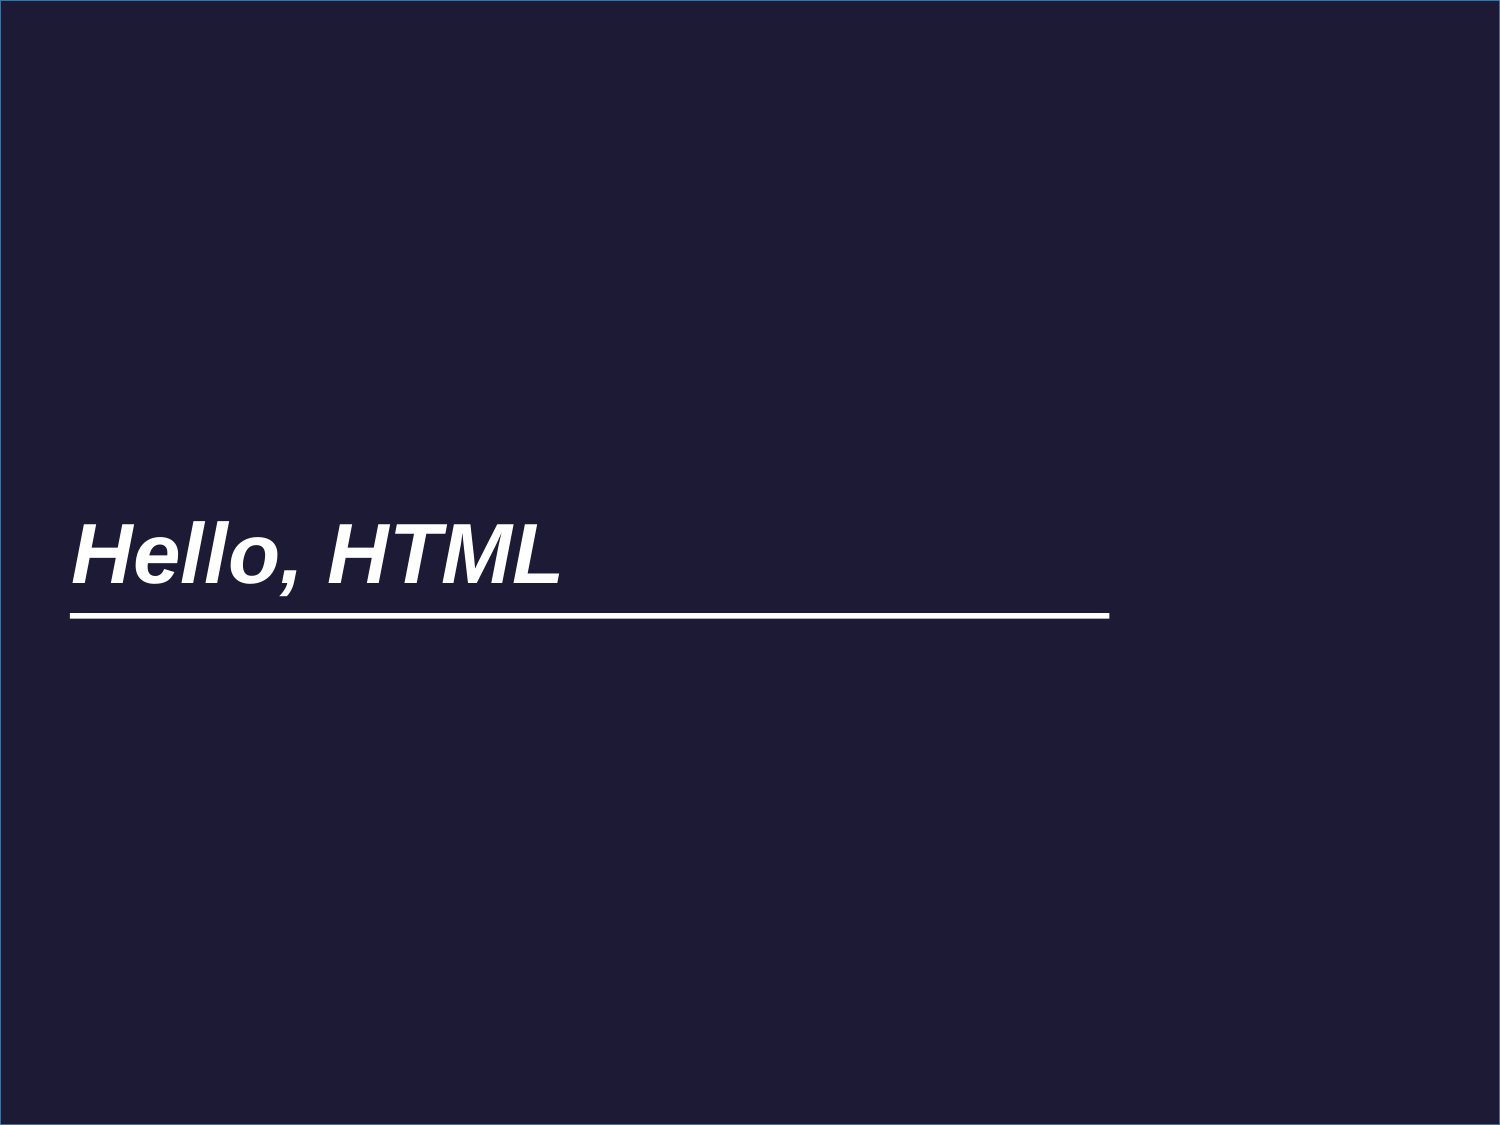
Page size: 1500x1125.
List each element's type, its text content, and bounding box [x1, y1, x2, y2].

title Hello, HTML [63, 483, 1415, 628]
